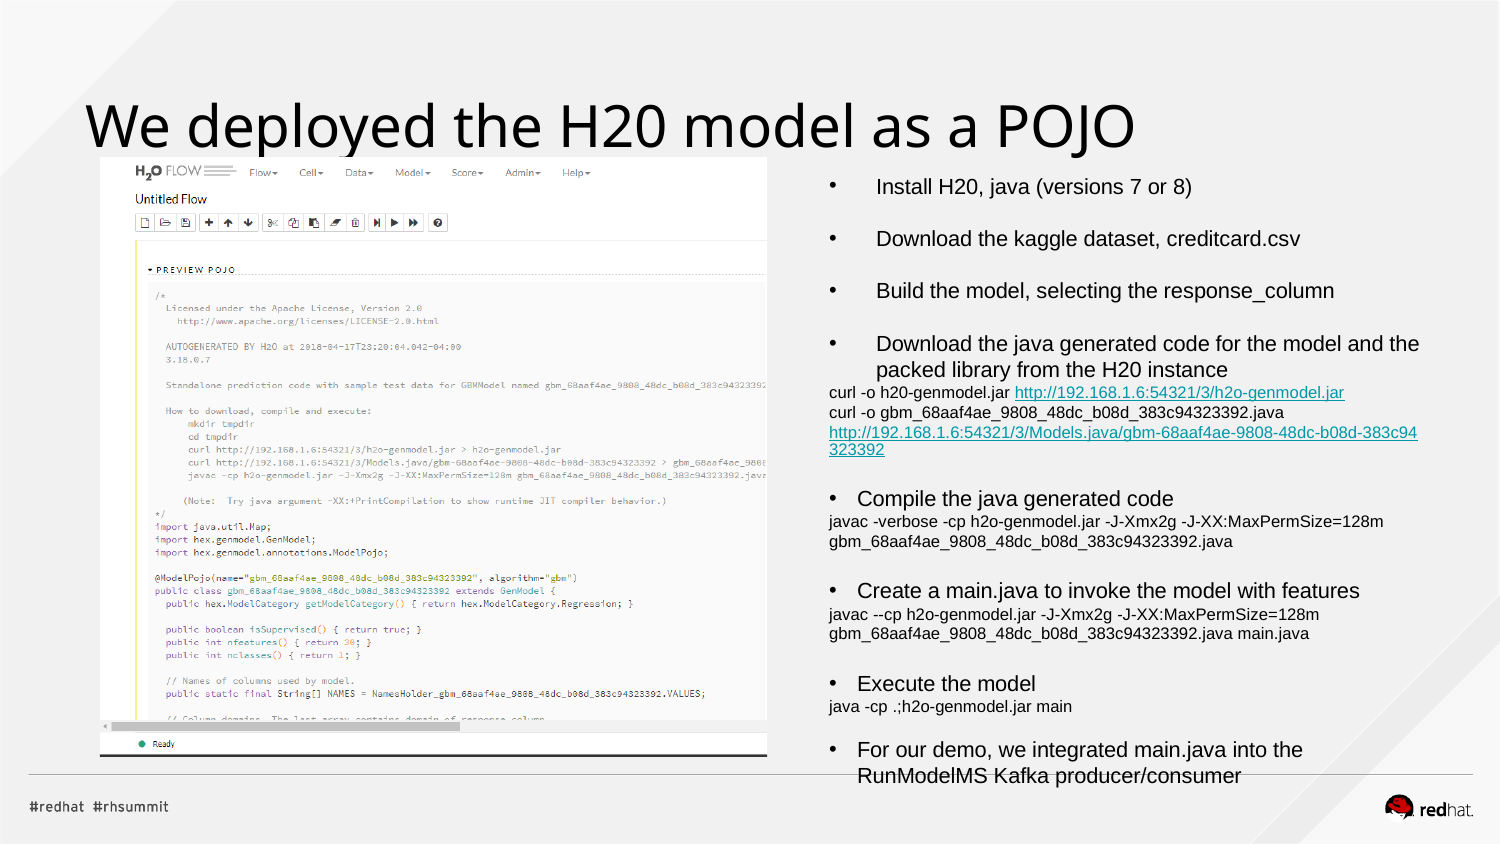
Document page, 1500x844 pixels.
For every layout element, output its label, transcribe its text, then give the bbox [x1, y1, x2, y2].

text_box We deployed the H20 model as a POJO [70, 0, 1500, 175]
picture [0, 0, 1500, 844]
text_box Install H20, java (versions 7 or 8) Download the kaggle dataset, creditcard.csv Build the model, selecting the response_column Download the java generated code for the model and the packed library from the H20 instance curl -o h20-genmodel.jar http://192.168.1.6:54321/3/h2o-genmodel.jar curl -o gbm_68aaf4ae_9808_48dc_b08d_383c94323392.java http://192.168.1.6:54321/3/Models.java/gbm-68aaf4ae-9808-48dc-b08d-383c94323392 Compile the java generated code javac -verbose -cp h2o-genmodel.jar -J-Xmx2g -J-XX:MaxPermSize=128m gbm_68aaf4ae_9808_48dc_b08d_383c94323392.java Create a main.java to invoke the model with features javac --cp h2o-genmodel.jar -J-Xmx2g -J-XX:MaxPermSize=128m gbm_68aaf4ae_9808_48dc_b08d_383c94323392.java main.java Execute the model java -cp .;h2o-genmodel.jar main For our demo, we integrated main.java into the RunModelMS Kafka producer/consumer [814, 157, 1439, 805]
